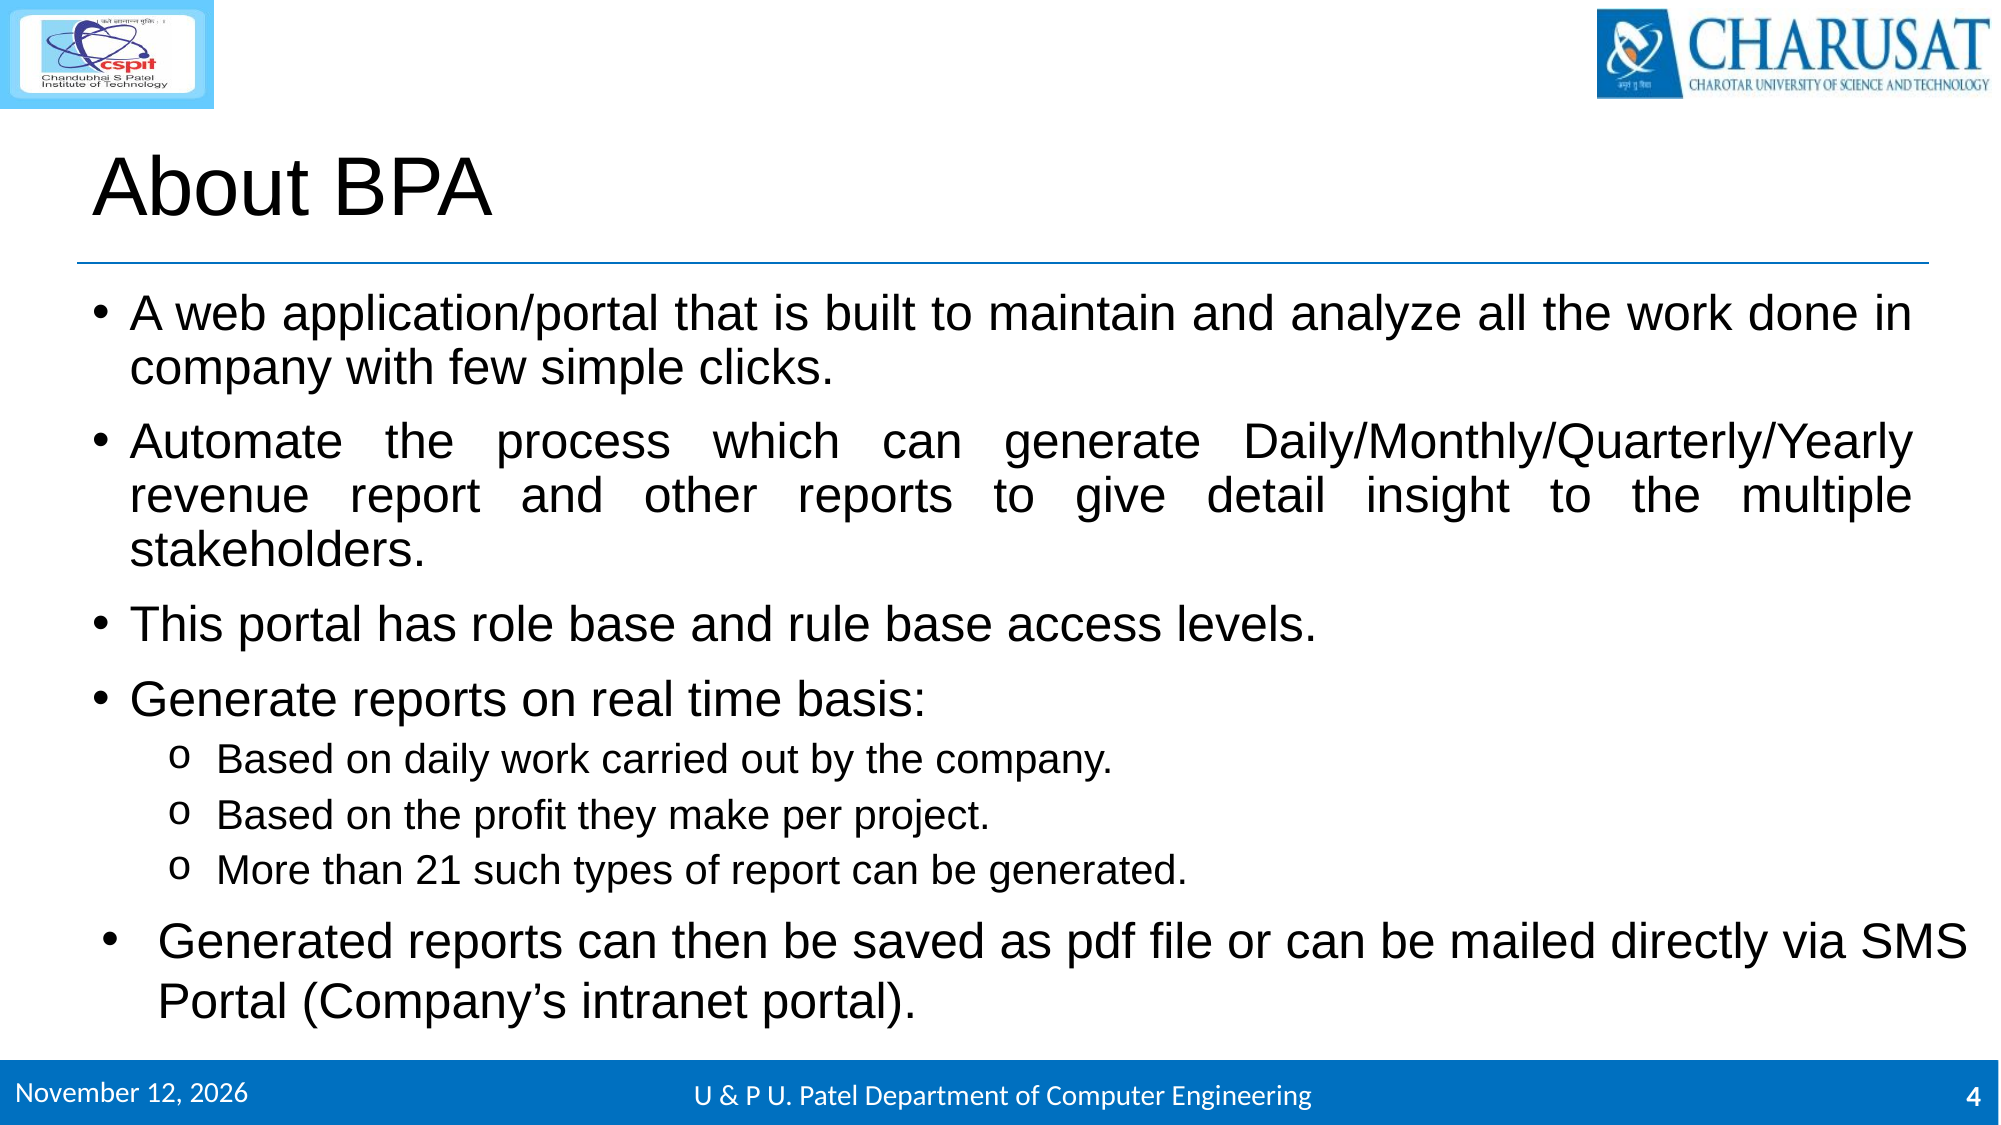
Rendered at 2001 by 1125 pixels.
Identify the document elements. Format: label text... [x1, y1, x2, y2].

picture [0, 1060, 1999, 1125]
slide_number 4 [1546, 1065, 1997, 1125]
text_box Generated reports can then be saved as pdf file or can be mailed directly via SMS Portal (Company’s intranet portal). [86, 901, 1999, 1036]
picture [1597, 8, 1992, 99]
footer U & P U. Patel Department of Computer Engineering [453, 1063, 1554, 1124]
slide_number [0, 1060, 450, 1121]
title About BPA [77, 116, 1930, 262]
list A web application/portal that is built to maintain and analyze all the work done in company with few simple clicks. Automate the process which can generate Daily/Monthly/Quarterly/Yearly revenue report and other reports to give detail insight to the multiple stakeholders. This portal has role base and rule base access levels. Generate reports on real time basis: Based on daily work carried out by the company. Based on the profit they make per project. More than 21 such types of report can be generated. [77, 279, 1930, 903]
picture [0, 0, 214, 109]
